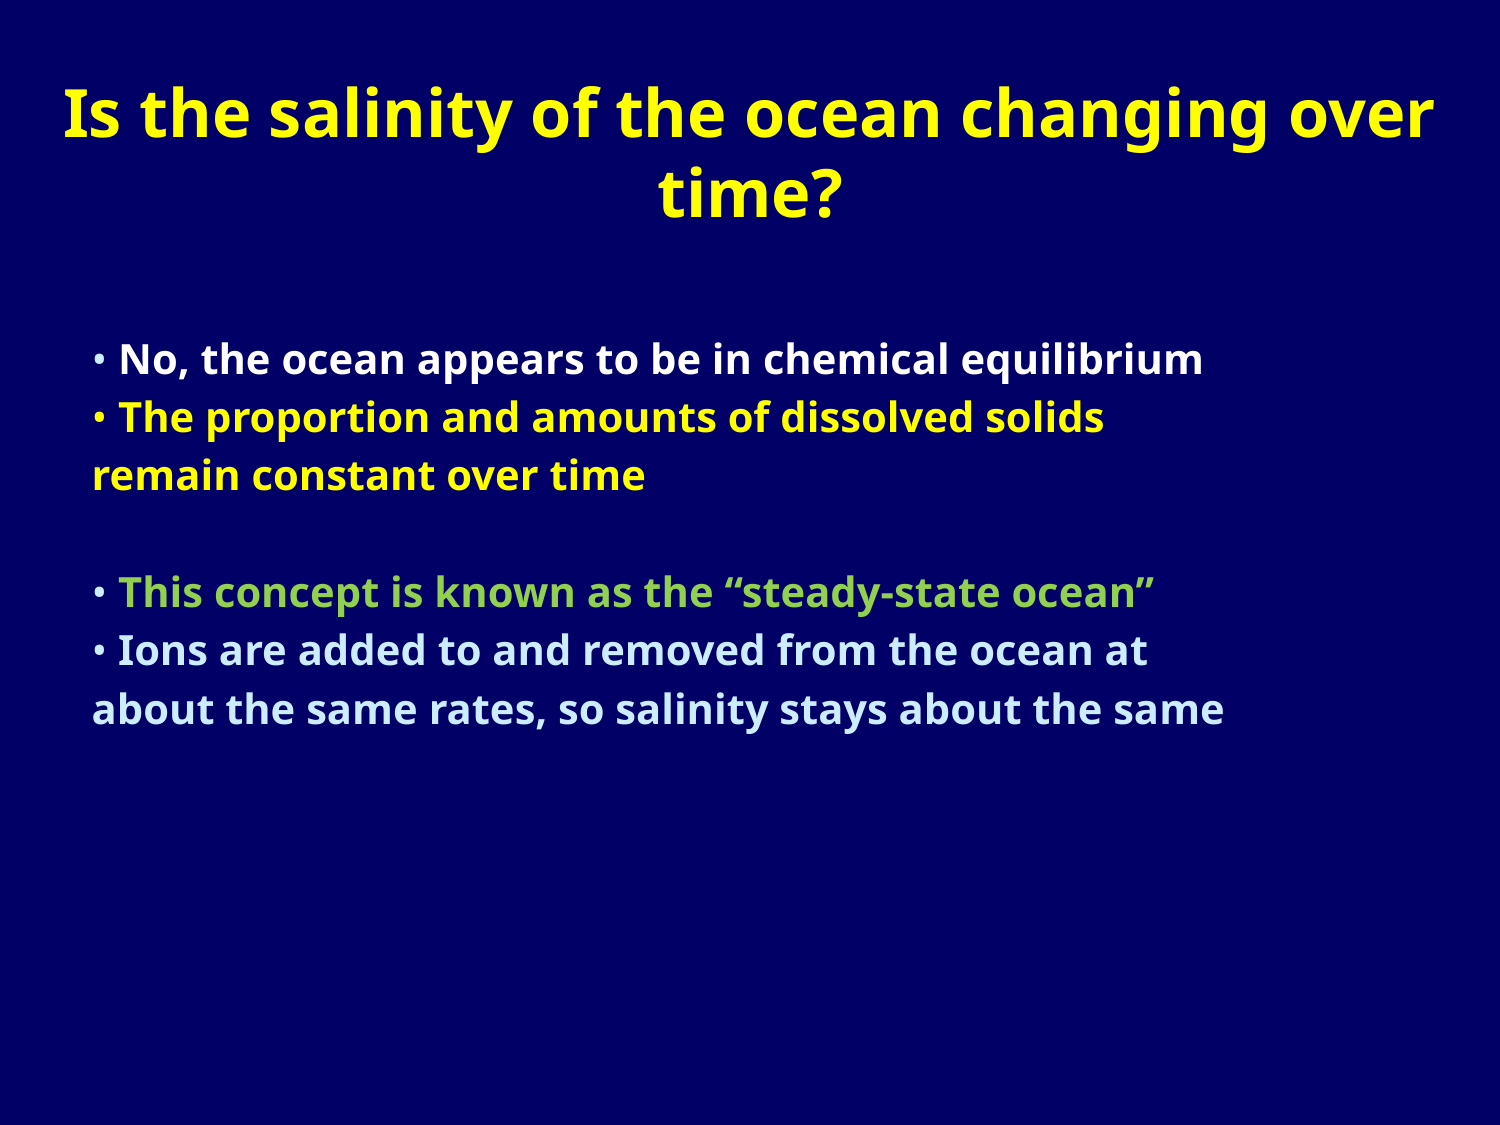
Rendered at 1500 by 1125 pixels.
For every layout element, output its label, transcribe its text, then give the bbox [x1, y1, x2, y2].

title Is the salinity of the ocean changing over time? [41, 160, 1459, 349]
list • No, the ocean appears to be in chemical equilibrium • The proportion and amounts of dissolved solids remain constant over time • This concept is known as the “steady-state ocean” • Ions are added to and removed from the ocean at about the same rates, so salinity stays about the same [76, 324, 1459, 1001]
